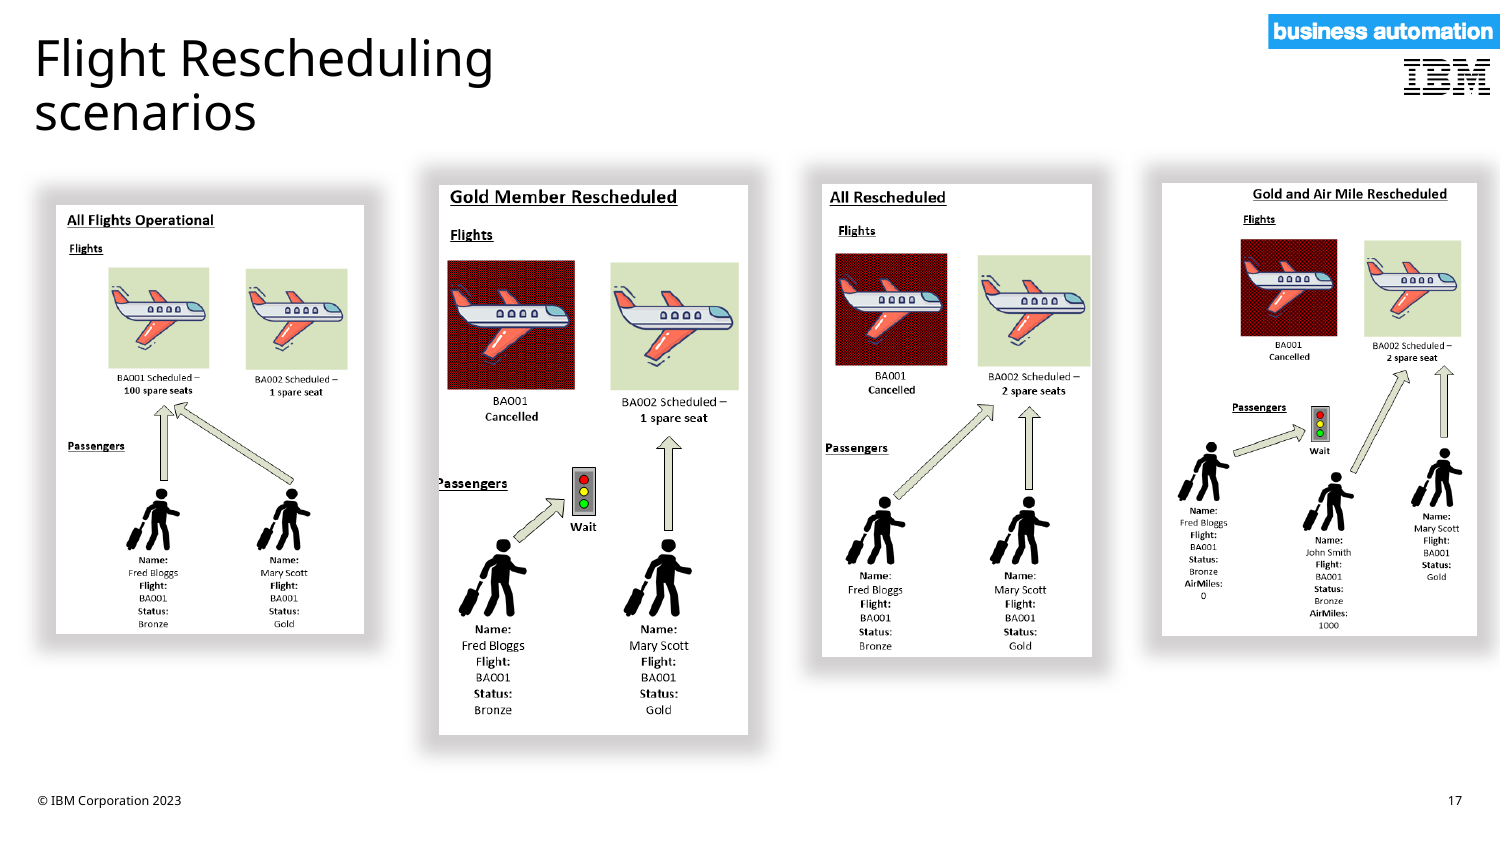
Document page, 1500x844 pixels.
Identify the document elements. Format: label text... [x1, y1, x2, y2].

picture [55, 205, 364, 634]
title Flight Rescheduling scenarios [34, 33, 714, 109]
picture [1268, 14, 1500, 49]
footer © IBM Corporation 2023 [37, 787, 713, 815]
picture [439, 185, 748, 736]
slide_number 17 [1162, 787, 1463, 815]
picture [822, 183, 1092, 657]
picture [1162, 182, 1477, 636]
